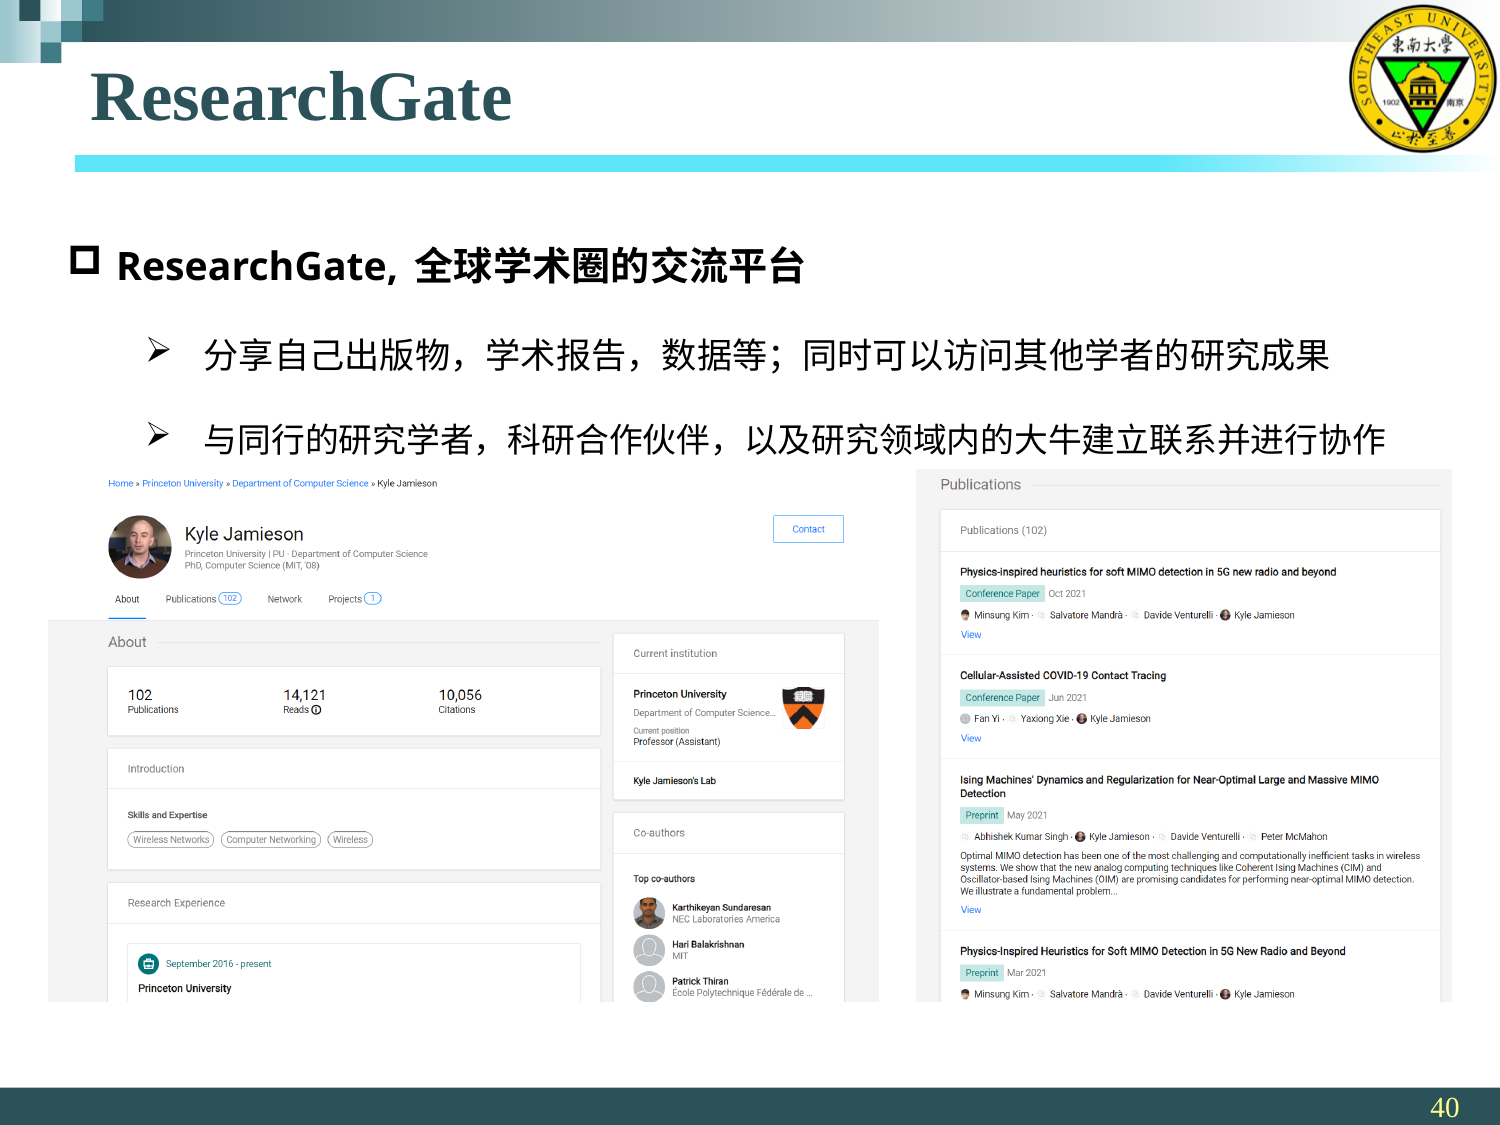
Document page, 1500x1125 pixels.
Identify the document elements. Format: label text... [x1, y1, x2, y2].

title ResearchGate [75, 46, 1383, 149]
picture [916, 469, 1452, 1002]
list ResearchGate, 全球学术圈的交流平台 分享自己出版物，学术报告，数据等；同时可以访问其他学者的研究成果 与同行的研究学者，科研合作伙伴，以及研究领域内的大牛建立联系并进行协作 [52, 210, 1428, 526]
picture [1348, 3, 1498, 154]
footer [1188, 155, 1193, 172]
slide_number 55 [1155, 155, 1161, 172]
slide_number 40 [1125, 1087, 1475, 1125]
picture [48, 469, 879, 1002]
